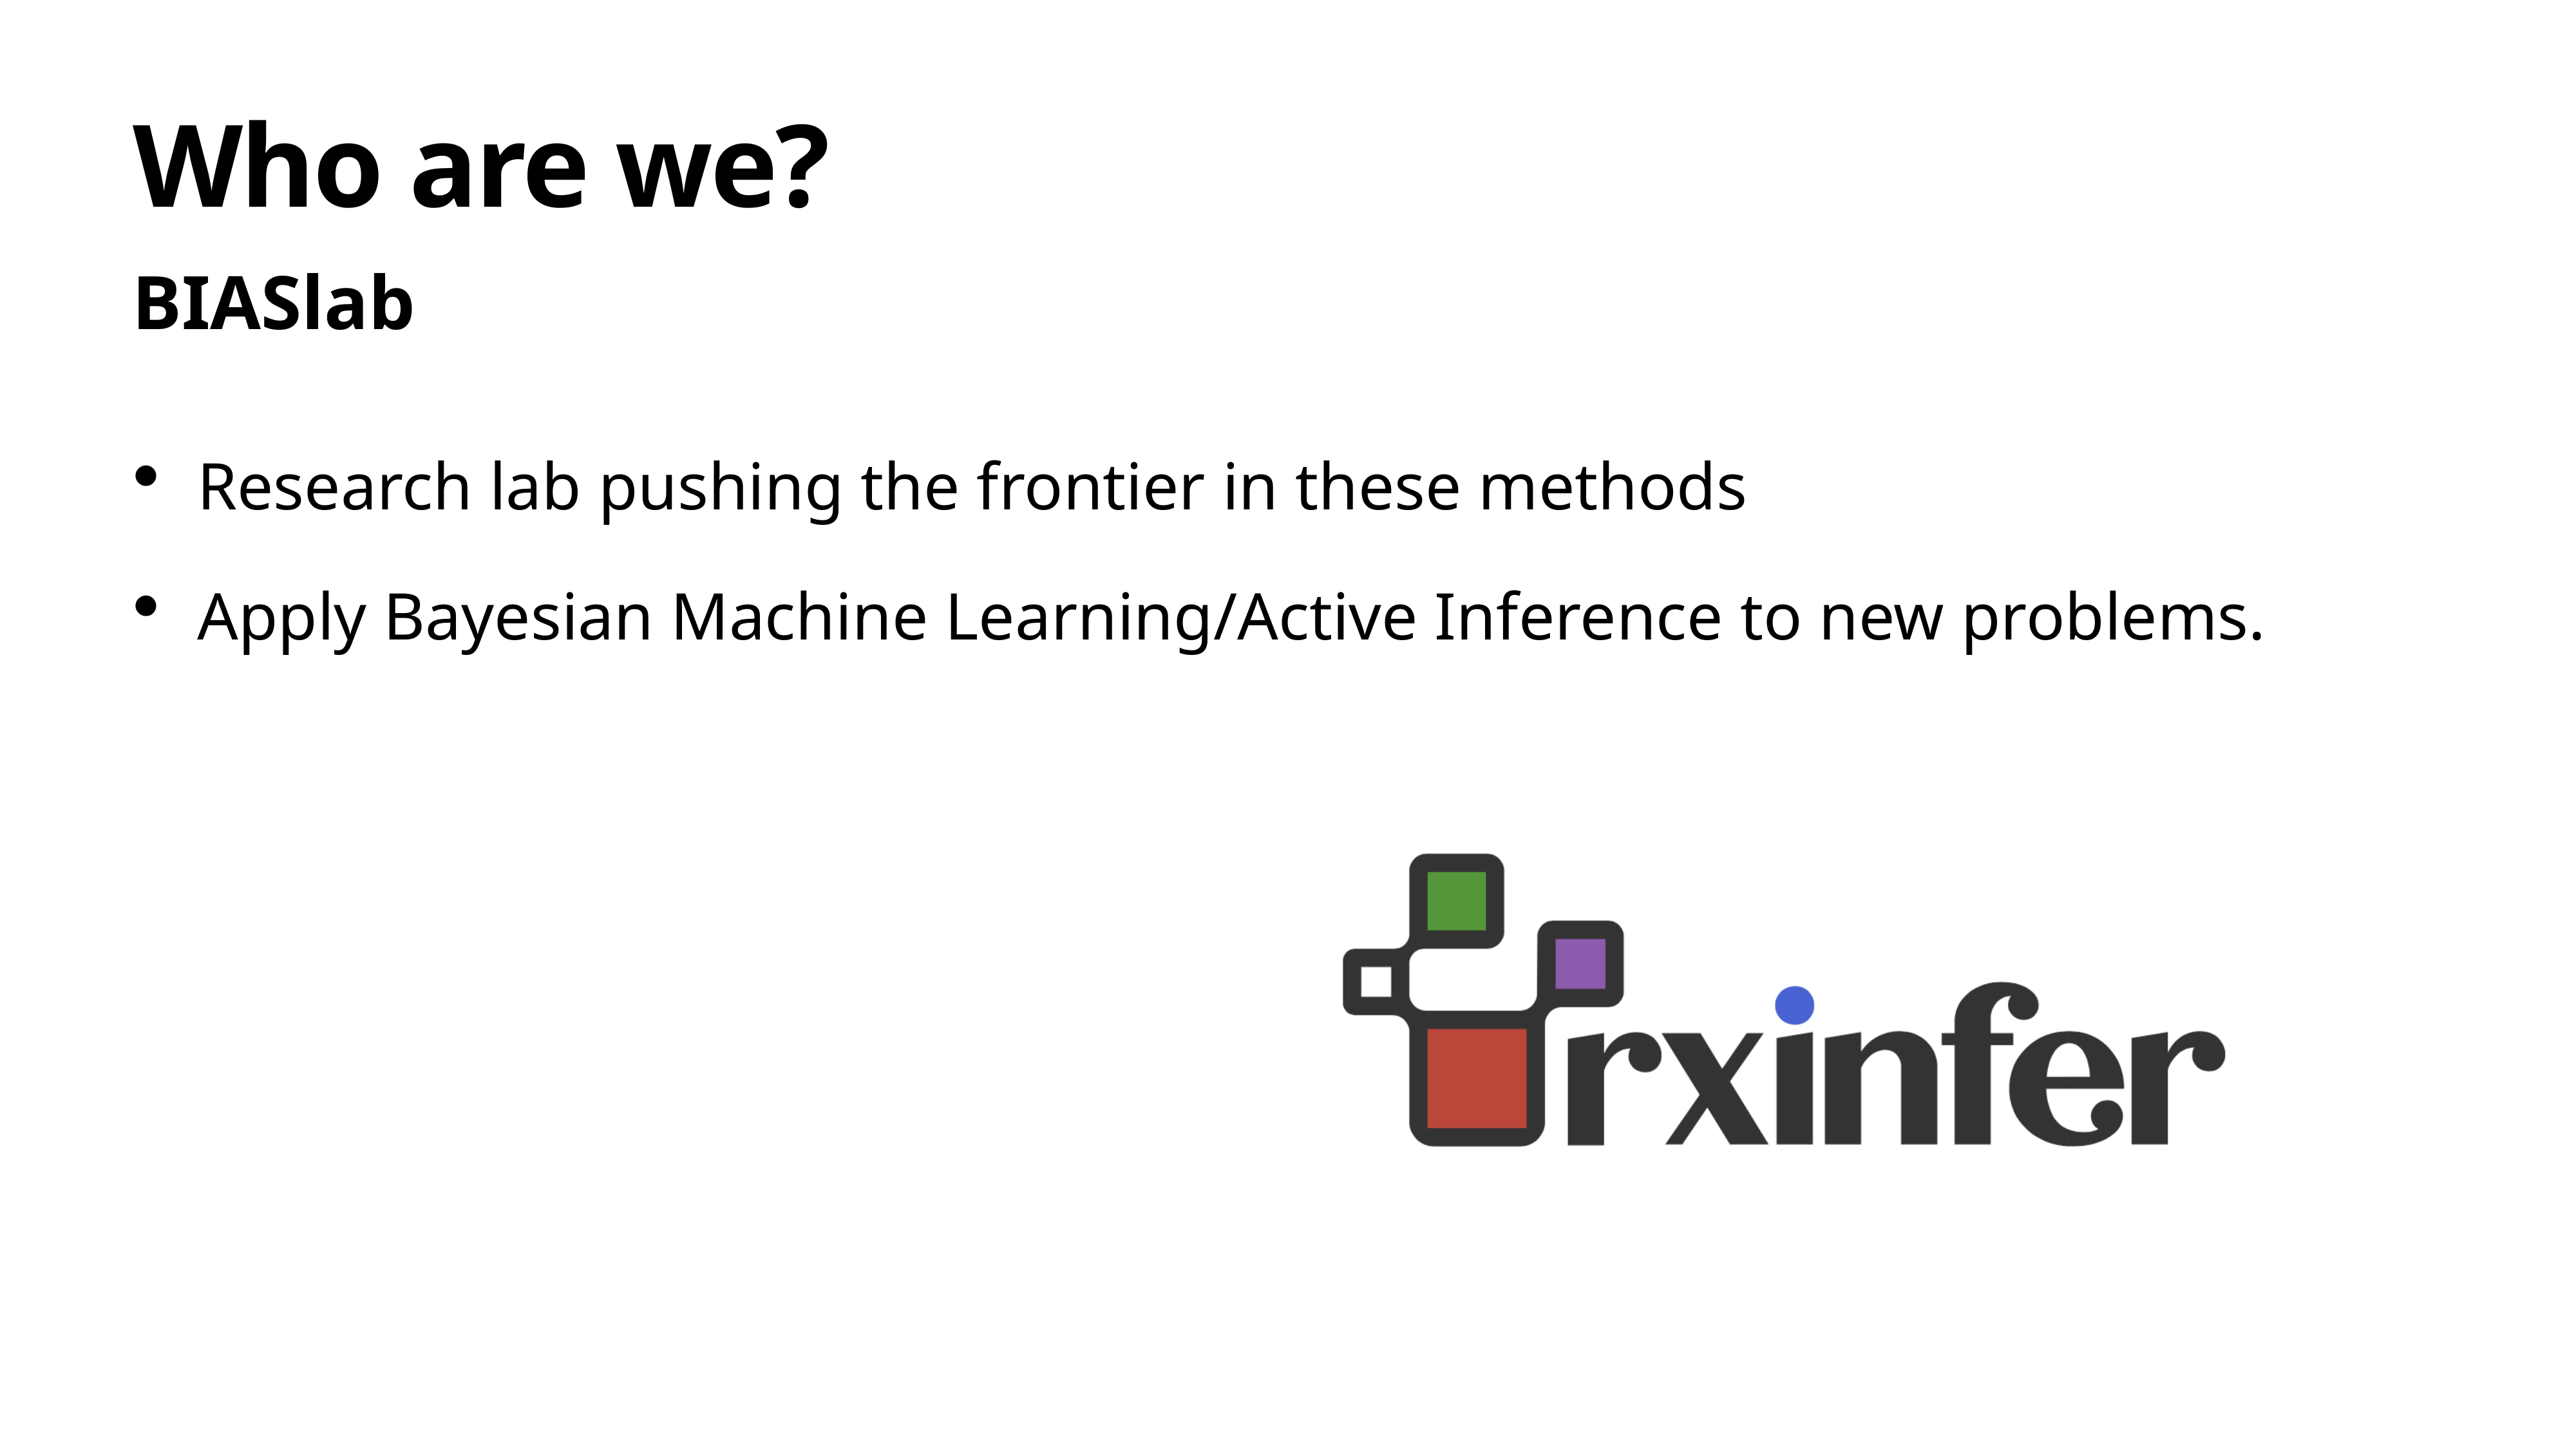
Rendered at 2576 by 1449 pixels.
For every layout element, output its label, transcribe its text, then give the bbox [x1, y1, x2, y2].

title Who are we? [127, 113, 2449, 250]
list Research lab pushing the frontier in these methods Apply Bayesian Machine Learning/Active Inference to new problems. [127, 448, 2449, 1321]
list BIASlab [127, 250, 2449, 350]
picture [1306, 814, 2249, 1166]
